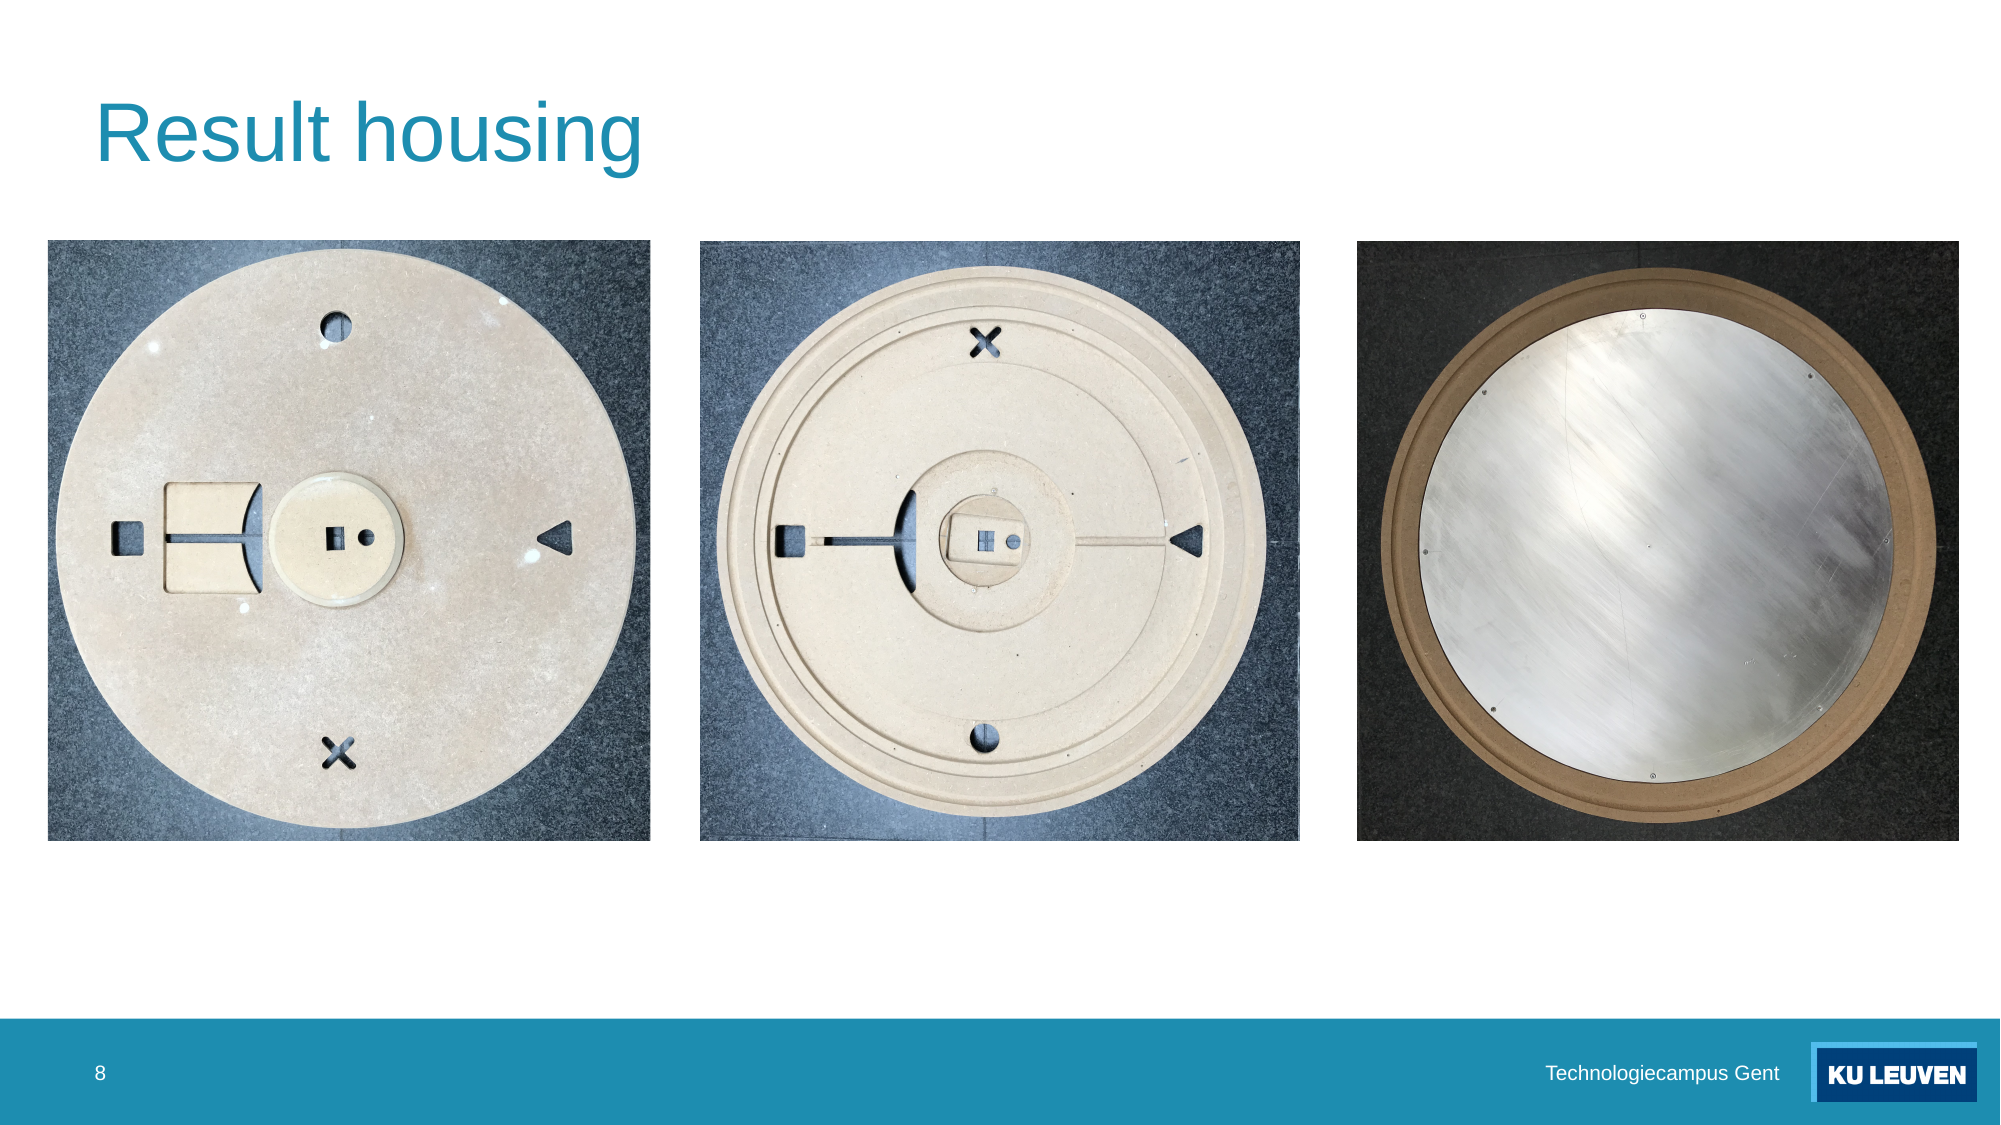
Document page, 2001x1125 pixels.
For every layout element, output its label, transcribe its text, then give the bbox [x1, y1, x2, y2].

slide_number 8 [94, 1018, 201, 1125]
picture [47, 240, 651, 841]
title Result housing [94, 33, 1906, 223]
footer Technologiecampus Gent [989, 1018, 1809, 1125]
picture [1811, 1042, 1977, 1102]
picture [700, 241, 1300, 841]
picture [1357, 241, 1959, 841]
